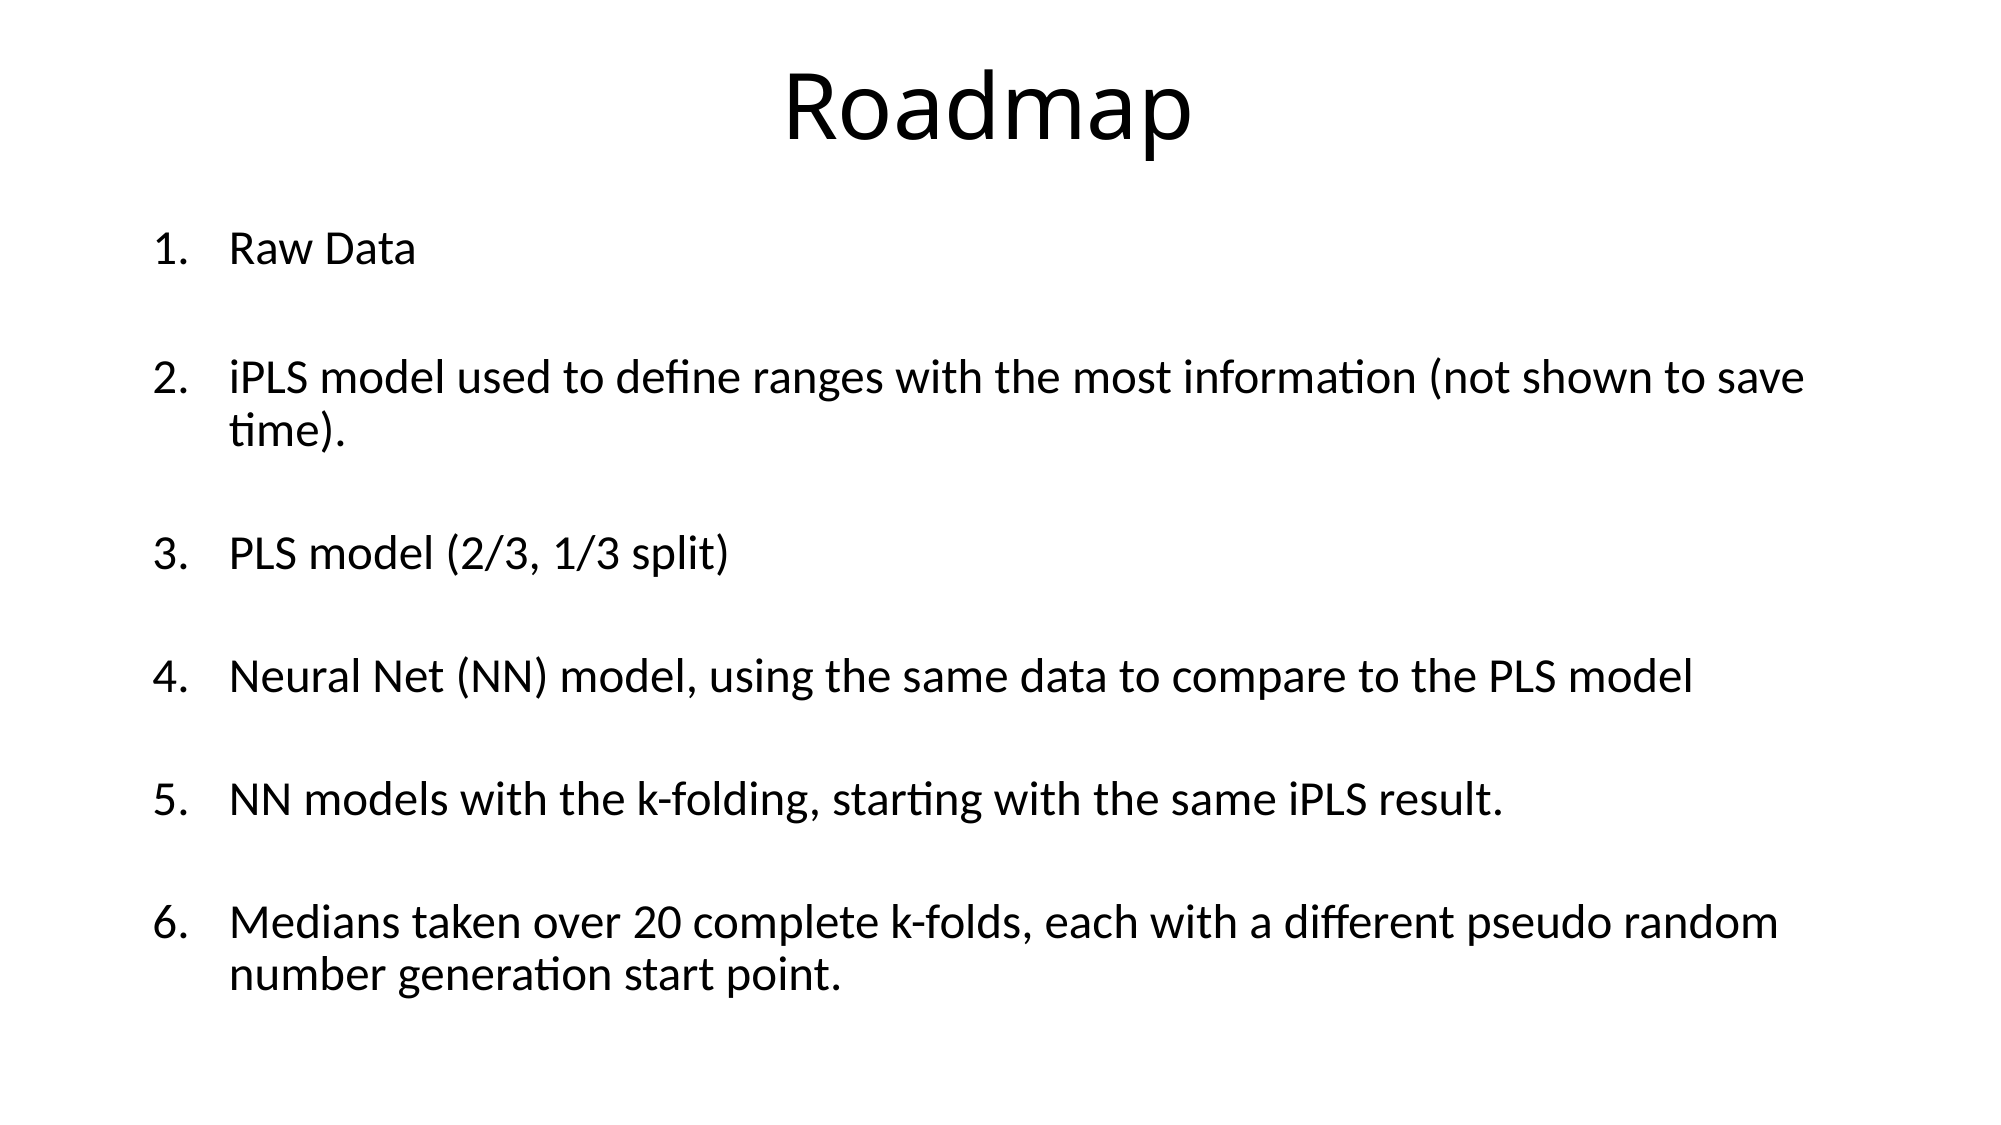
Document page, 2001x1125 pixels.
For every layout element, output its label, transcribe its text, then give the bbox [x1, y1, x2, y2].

title Roadmap [137, 50, 1863, 169]
list Raw Data iPLS model used to define ranges with the most information (not shown to save time). PLS model (2/3, 1/3 split) Neural Net (NN) model, using the same data to compare to the PLS model NN models with the k-folding, starting with the same iPLS result. Medians taken over 20 complete k-folds, each with a different pseudo random number generation start point. [137, 214, 1863, 1014]
